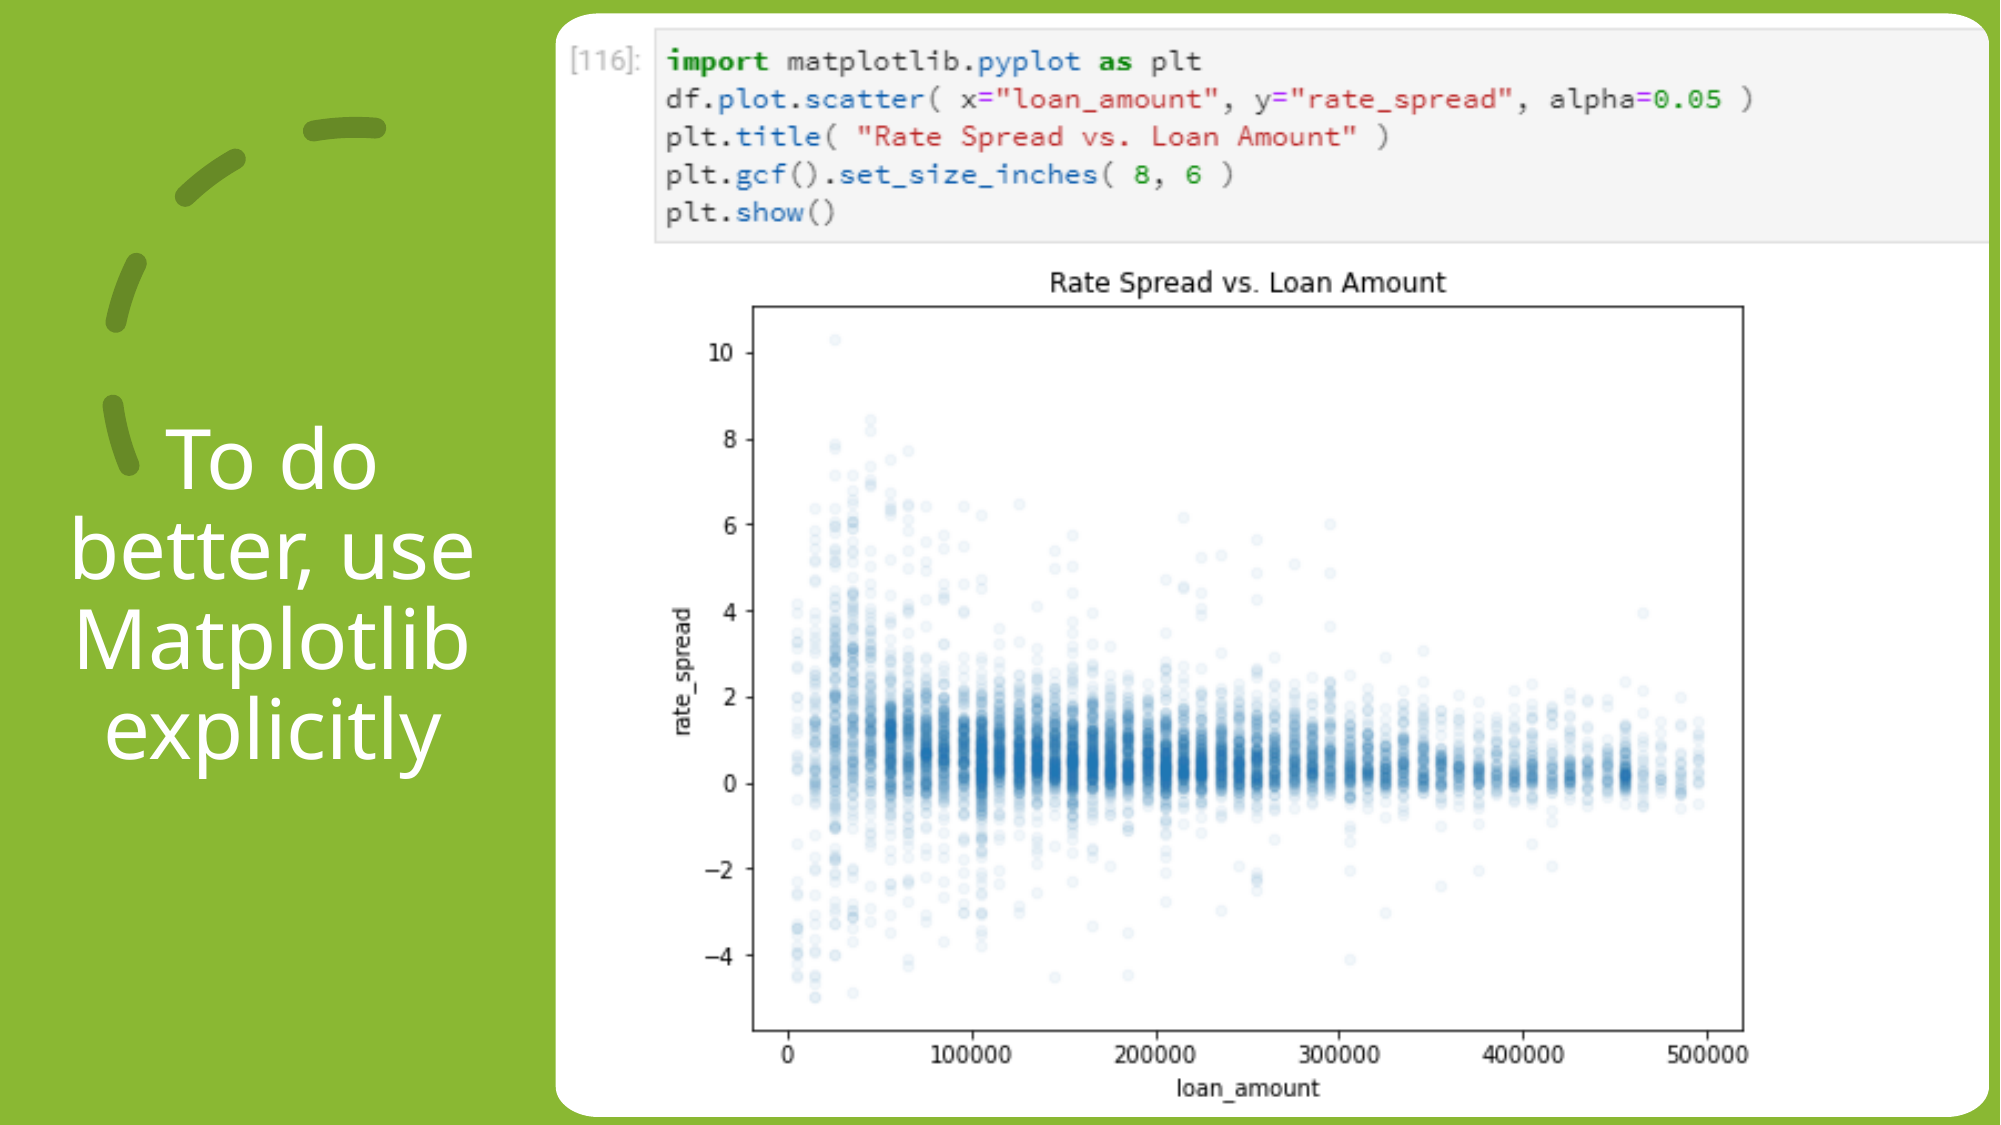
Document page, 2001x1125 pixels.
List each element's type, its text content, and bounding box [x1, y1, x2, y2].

text_box [110, 126, 385, 377]
title To do better, use Matplotlib explicitly [40, 377, 505, 785]
text_box [0, 0, 2000, 1125]
picture [555, 13, 1989, 1118]
